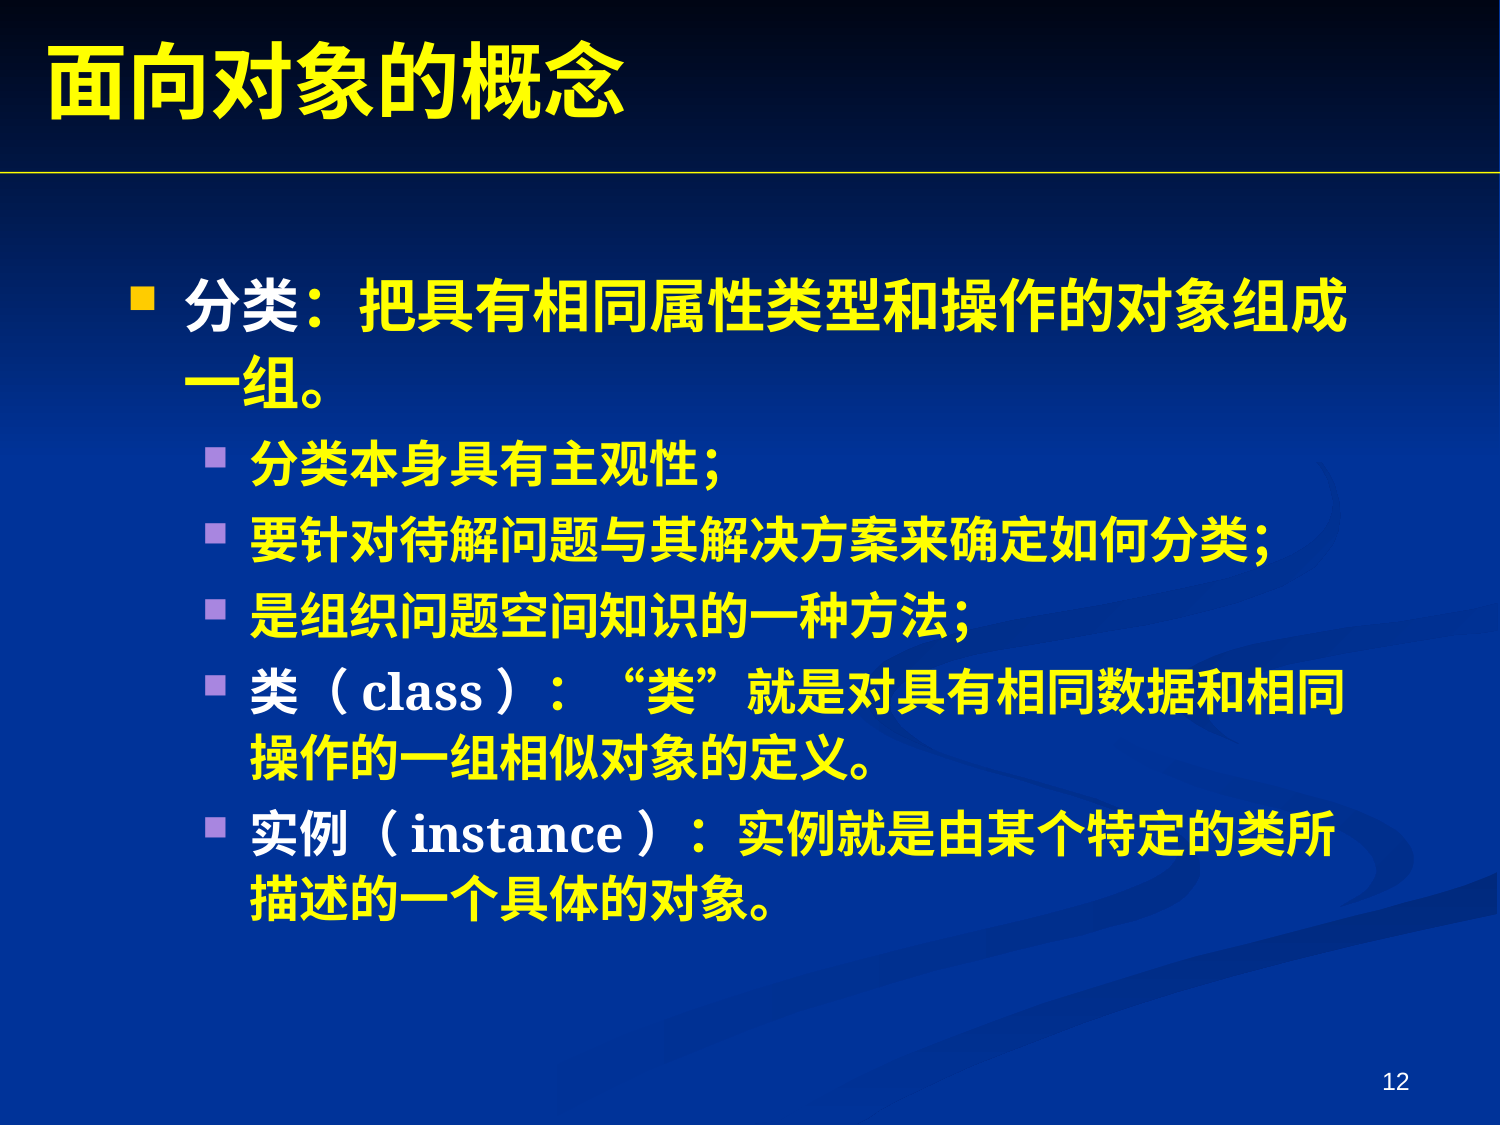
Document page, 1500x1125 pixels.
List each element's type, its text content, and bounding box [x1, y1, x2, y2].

text_box 面向对象的概念 [29, 21, 1380, 138]
slide_number 12 [1074, 1024, 1426, 1104]
list 分类：把具有相同属性类型和操作的对象组成一组。 分类本身具有主观性； 要针对待解问题与其解决方案来确定如何分类； 是组织问题空间知识的一种方法； 类（class）：“类”就是对具有相同数据和相同操作的一组相似对象的定义。 实例（instance）：实例就是由某个特定的类所描述的一个具体的对象。 [111, 254, 1388, 985]
